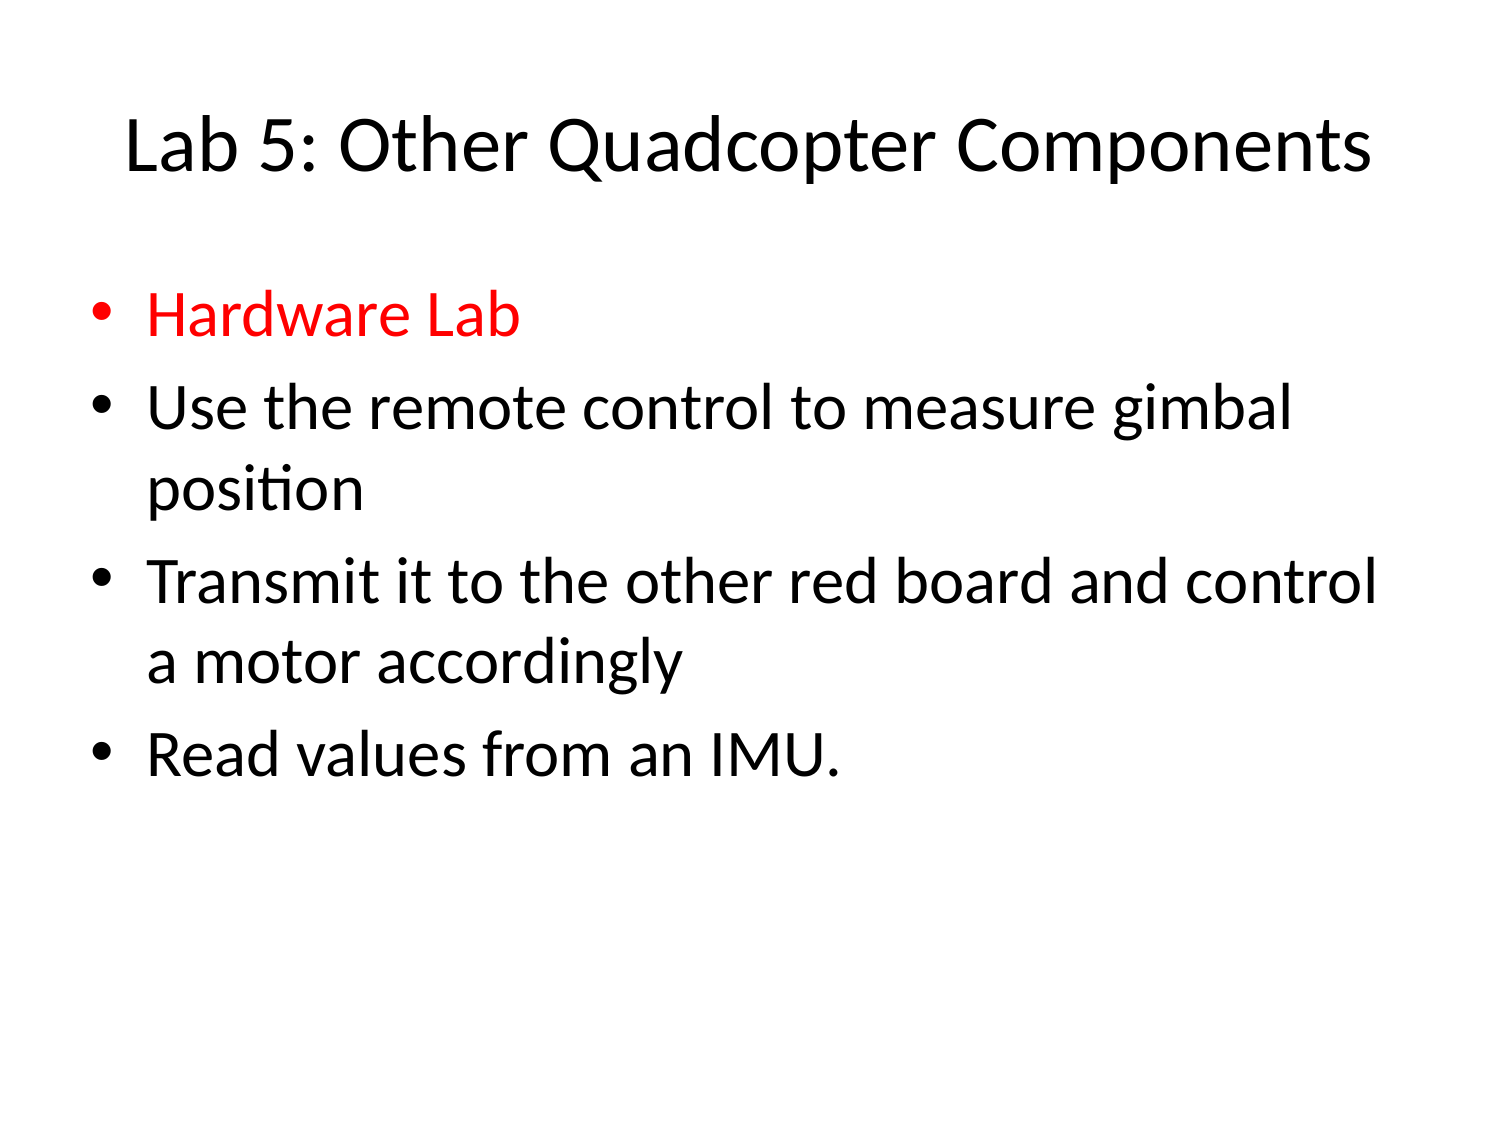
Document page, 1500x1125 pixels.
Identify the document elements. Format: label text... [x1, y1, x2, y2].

title Lab 5: Other Quadcopter Components [75, 45, 1425, 233]
list Hardware Lab Use the remote control to measure gimbal position Transmit it to the other red board and control a motor accordingly Read values from an IMU. [75, 262, 1425, 1005]
